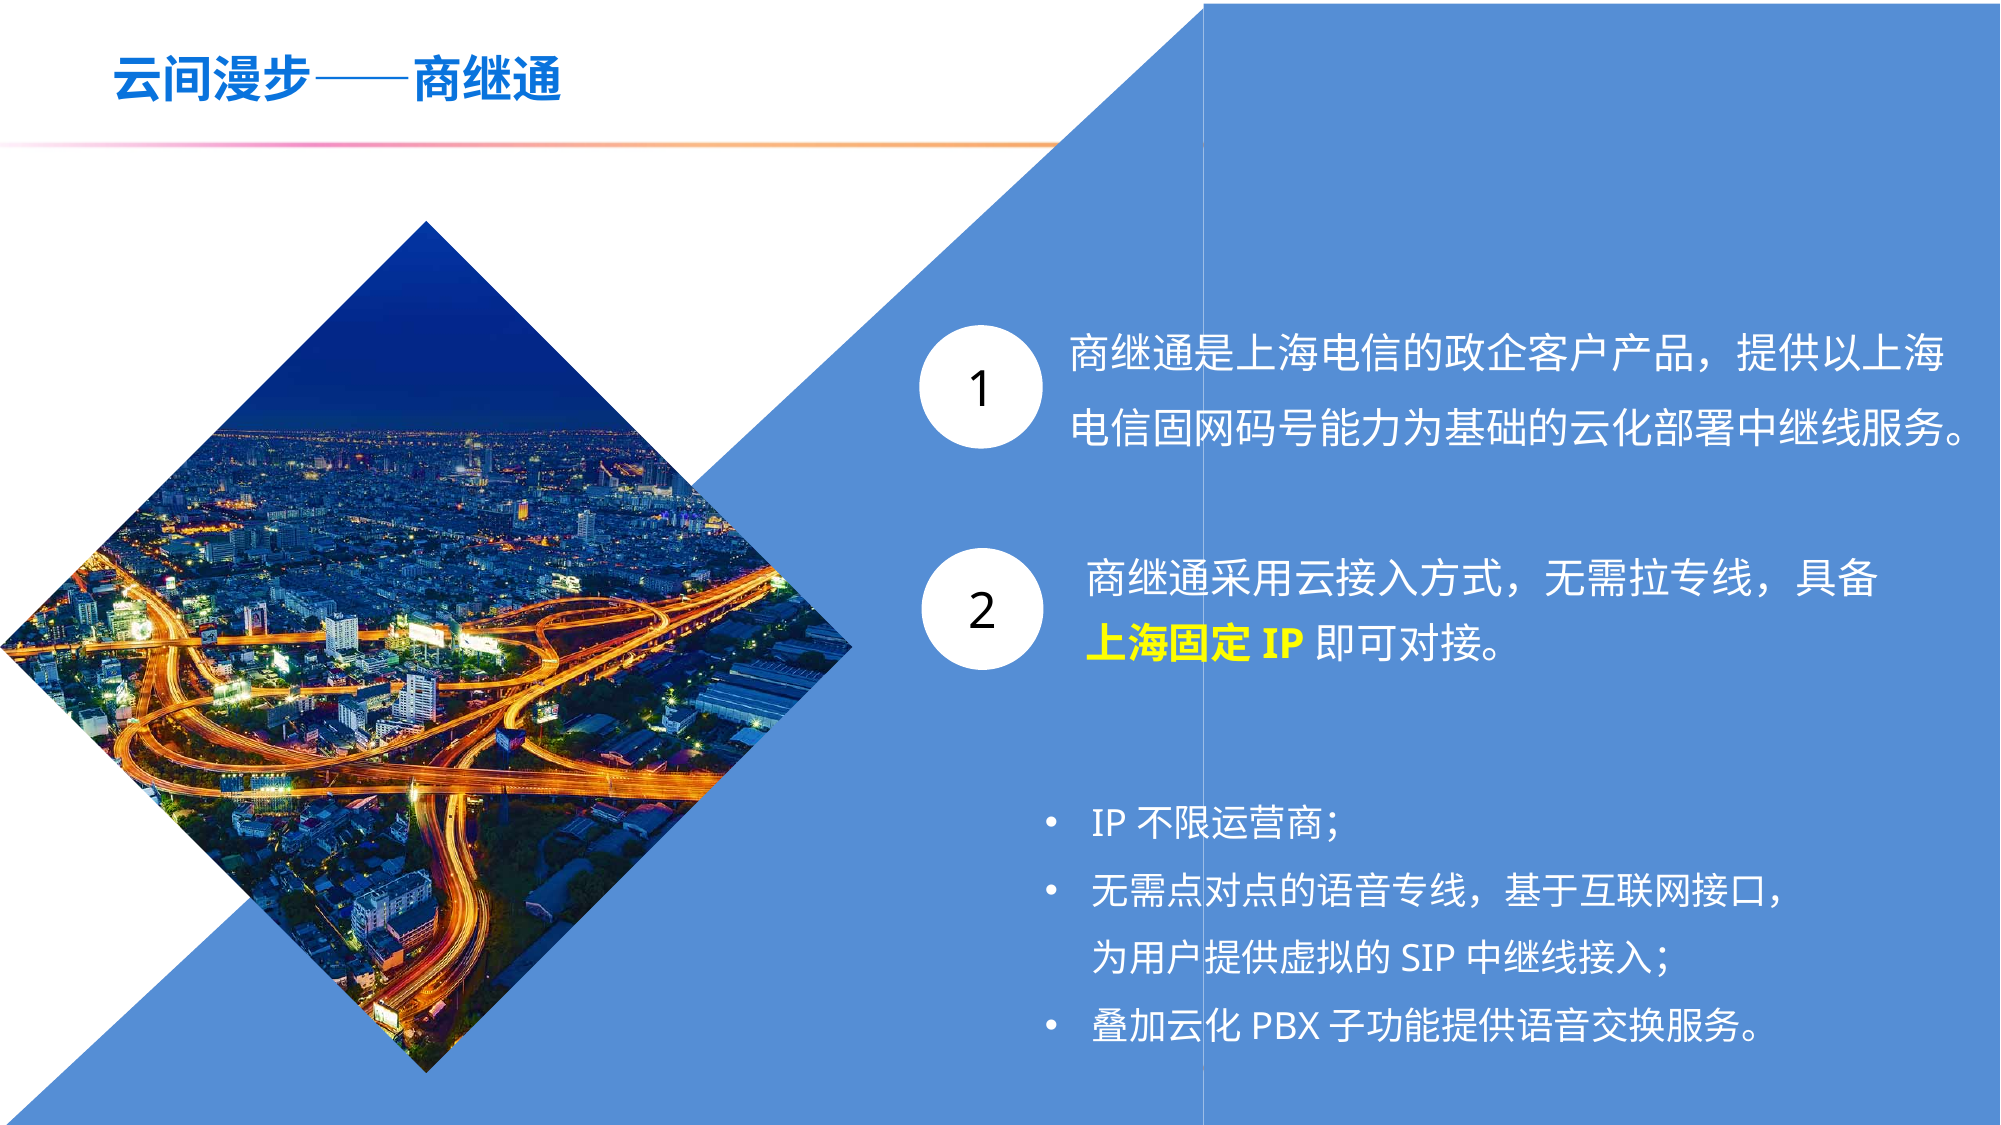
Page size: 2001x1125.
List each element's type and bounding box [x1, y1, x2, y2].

text_box [0, 3, 2000, 1125]
picture [0, 220, 853, 1074]
picture [0, 0, 2001, 1125]
